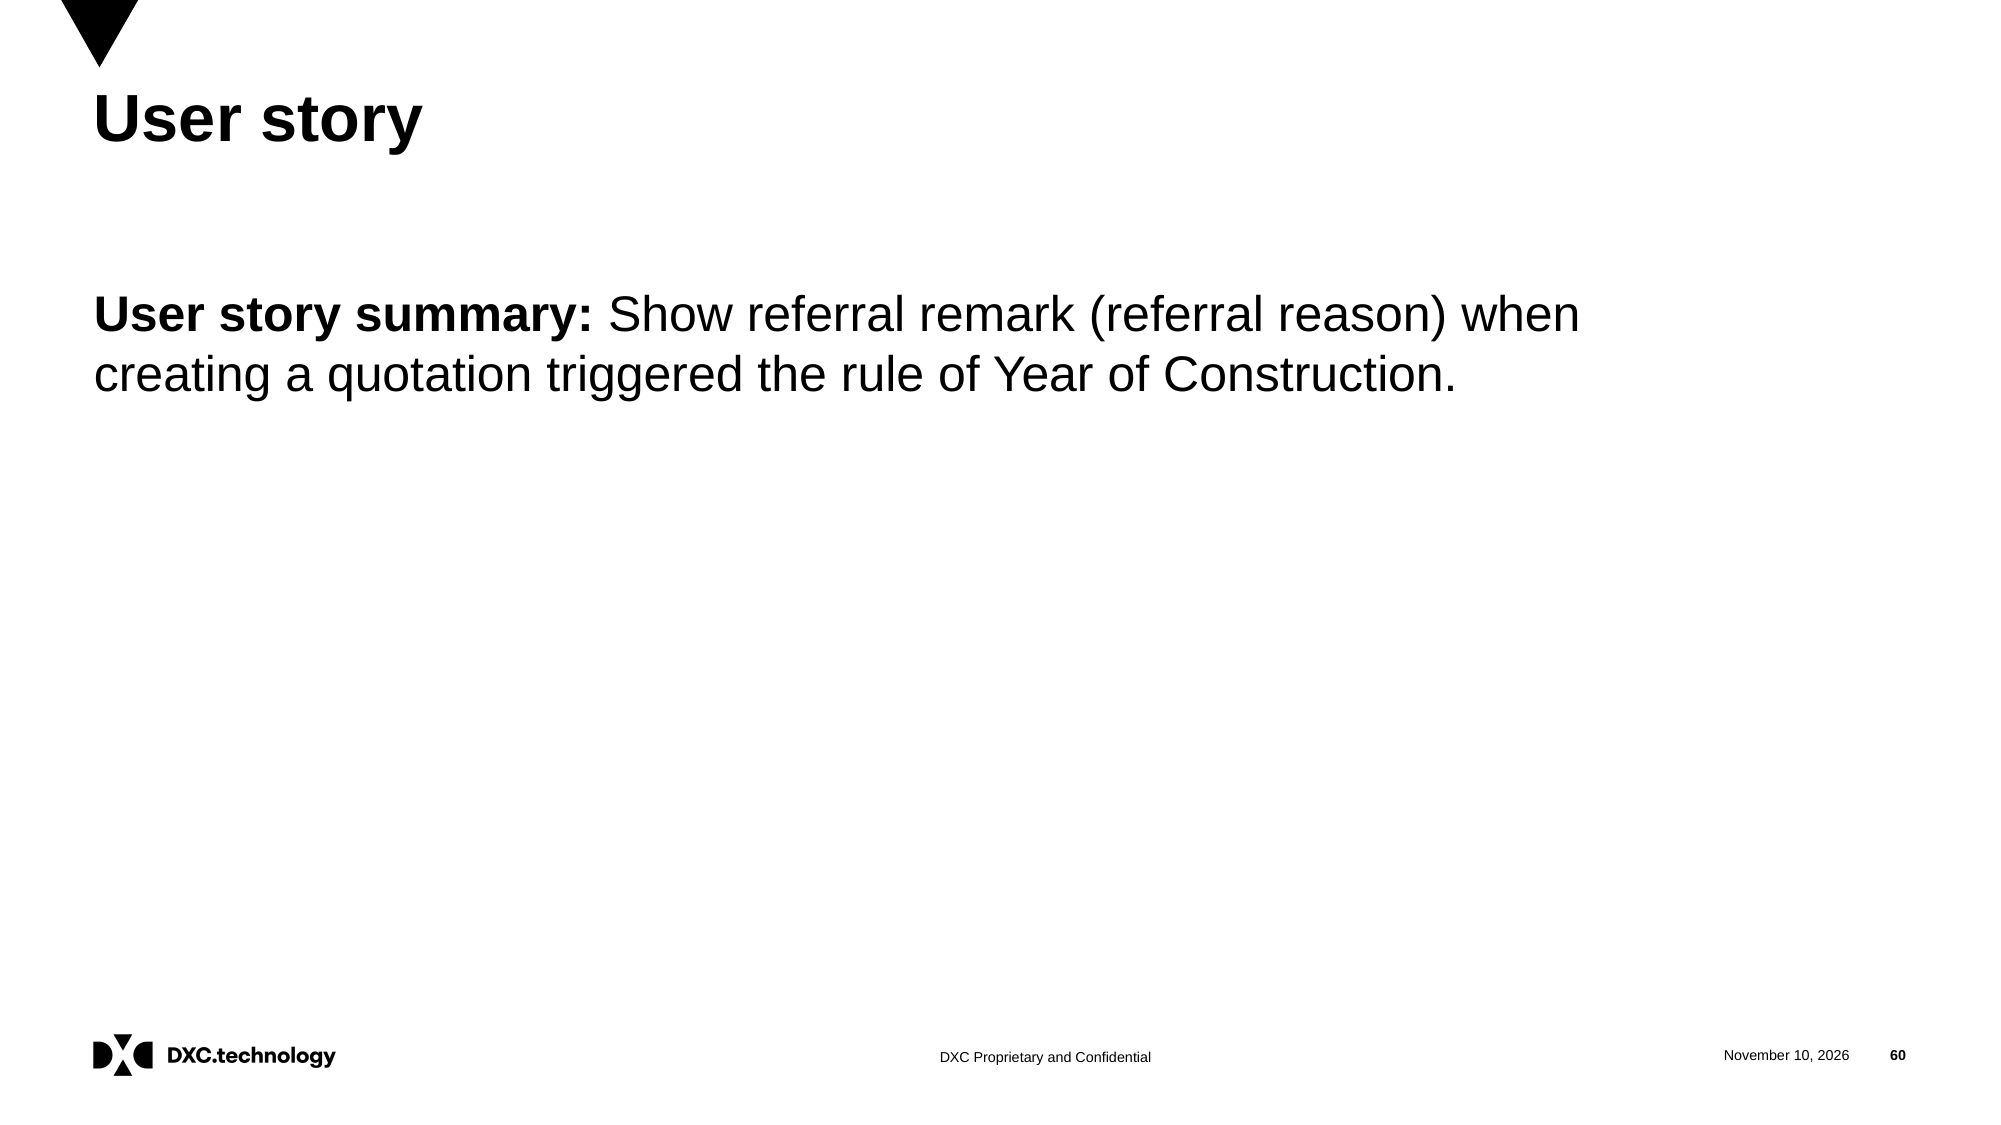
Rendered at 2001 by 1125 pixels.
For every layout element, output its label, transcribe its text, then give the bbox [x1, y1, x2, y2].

title User story [93, 87, 1907, 282]
list User story summary: Show referral remark (referral reason) when creating a quotation triggered the rule of Year of Construction. [93, 281, 1625, 982]
